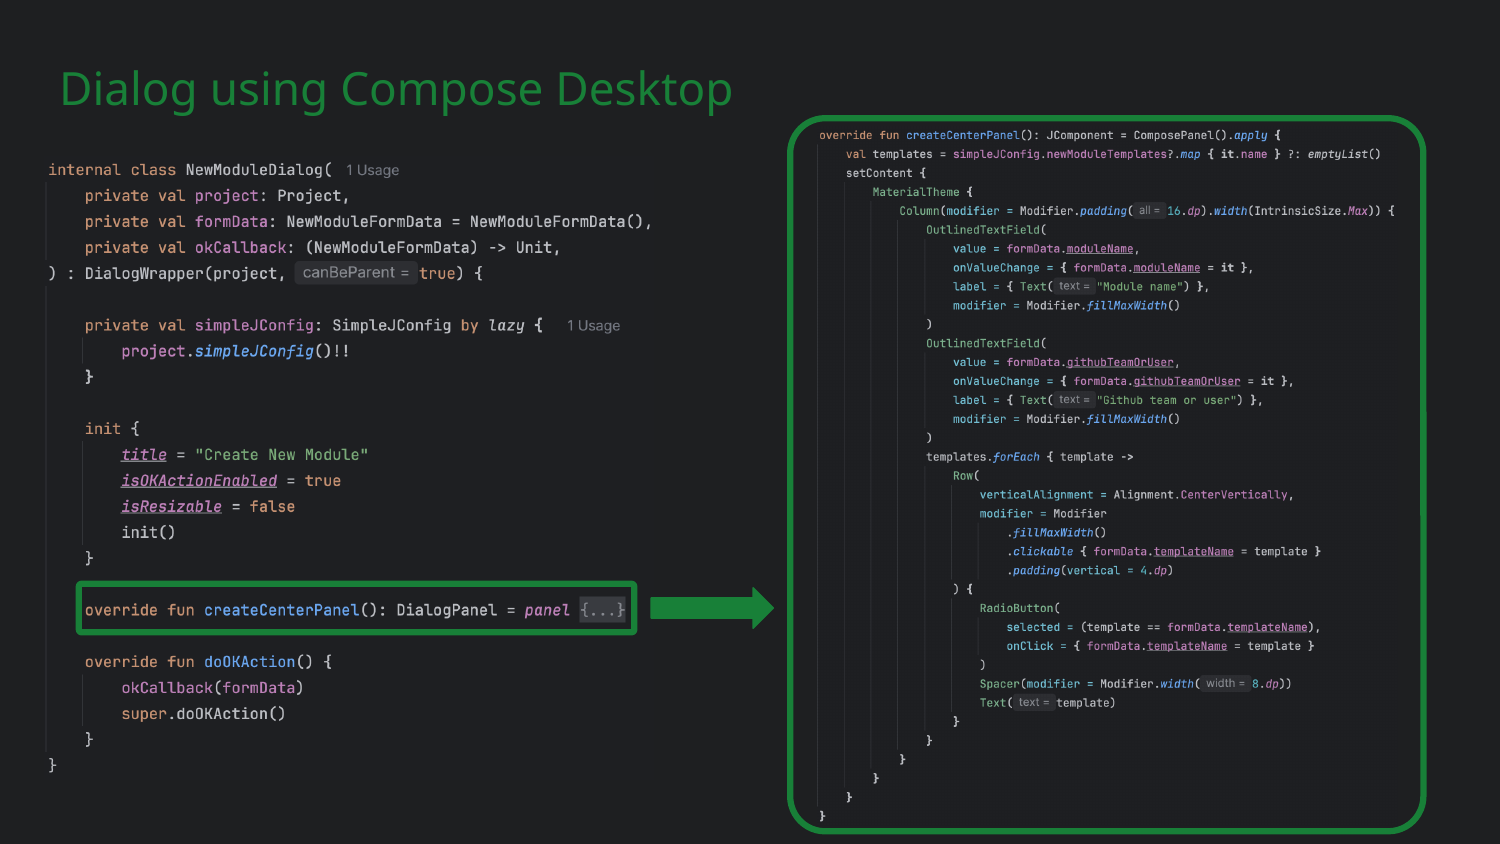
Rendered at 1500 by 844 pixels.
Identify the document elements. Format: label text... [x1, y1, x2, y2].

text_box [660, 587, 774, 629]
text_box Dialog using Compose Desktop [44, 44, 1336, 141]
picture [43, 156, 655, 780]
text_box [790, 118, 1424, 829]
picture [816, 126, 1399, 826]
